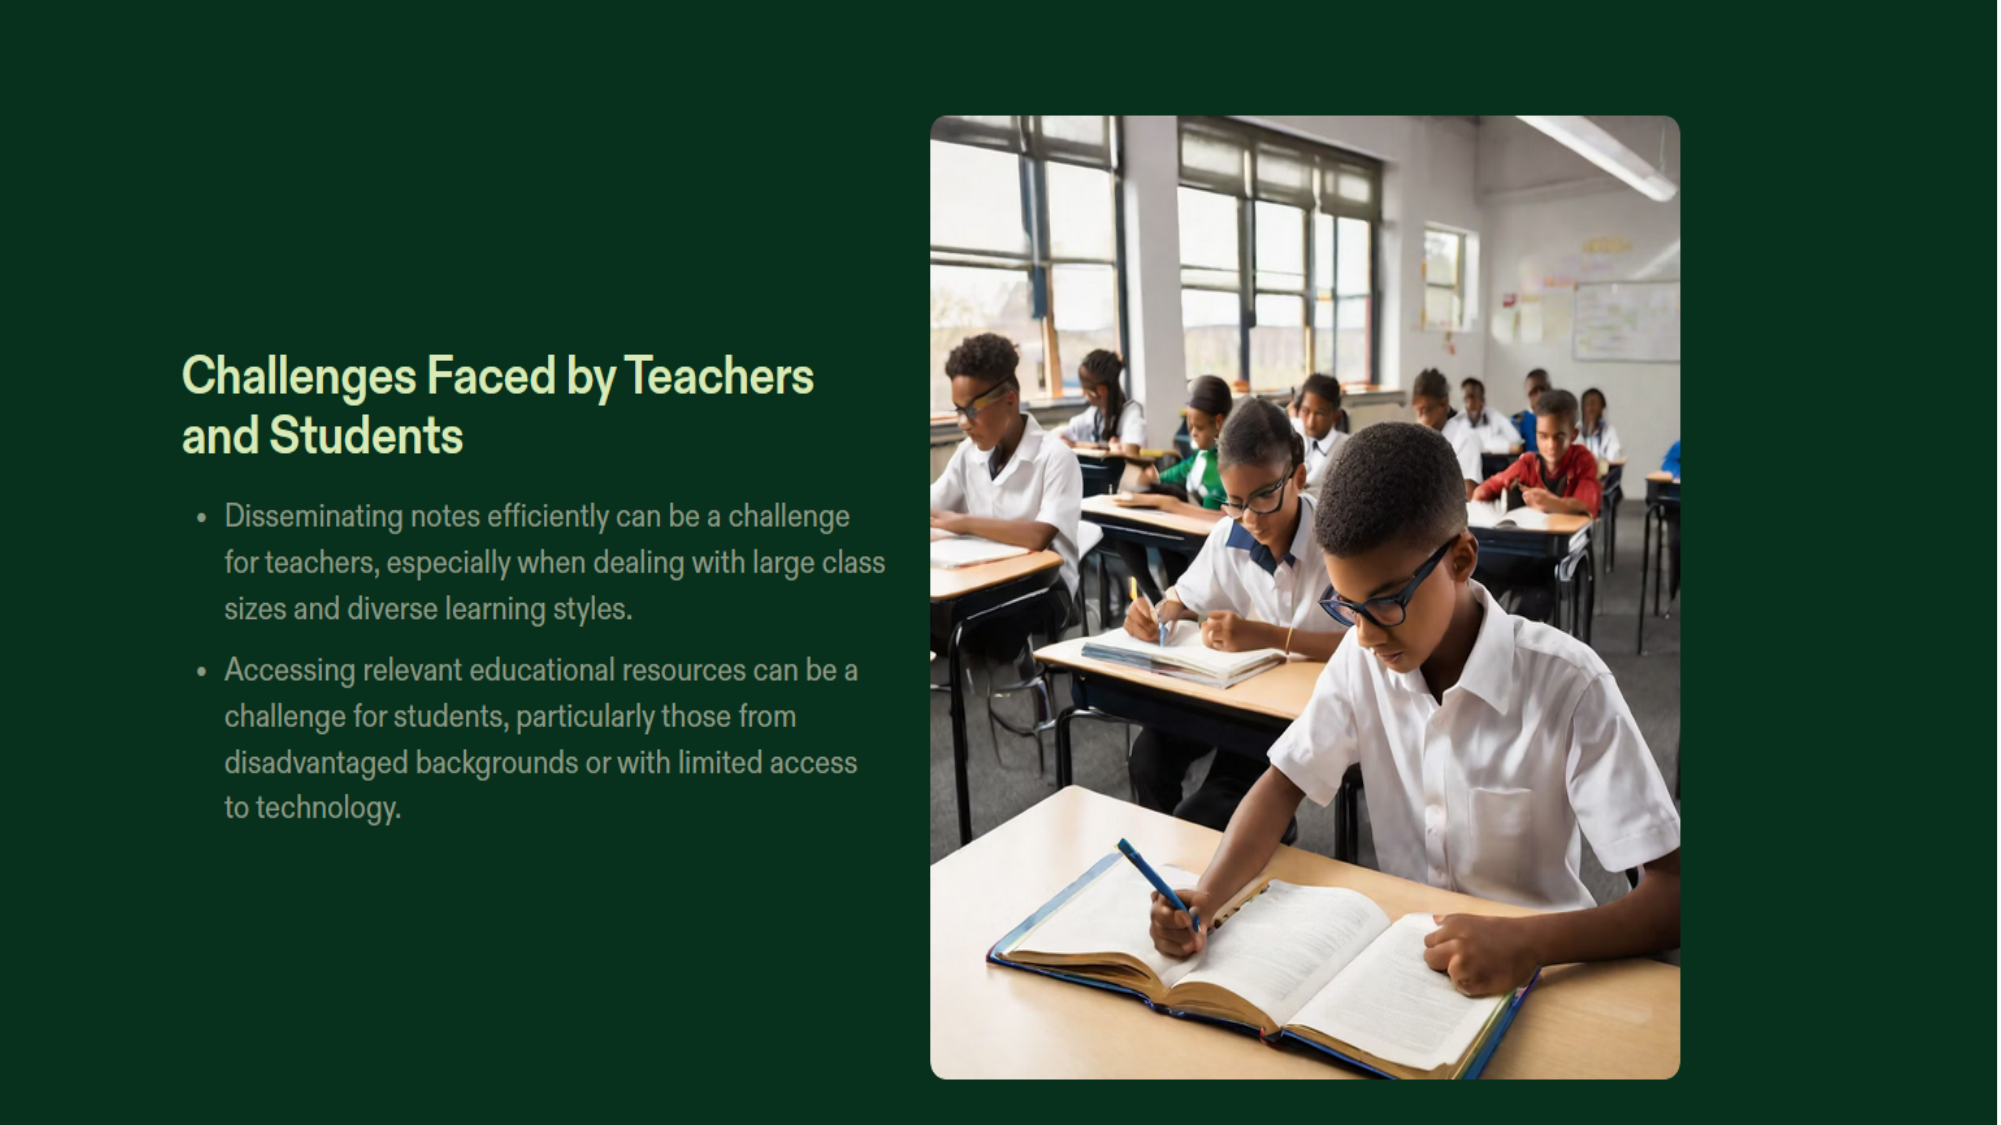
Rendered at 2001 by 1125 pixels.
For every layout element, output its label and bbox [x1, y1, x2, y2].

list [0, 0, 1998, 1125]
